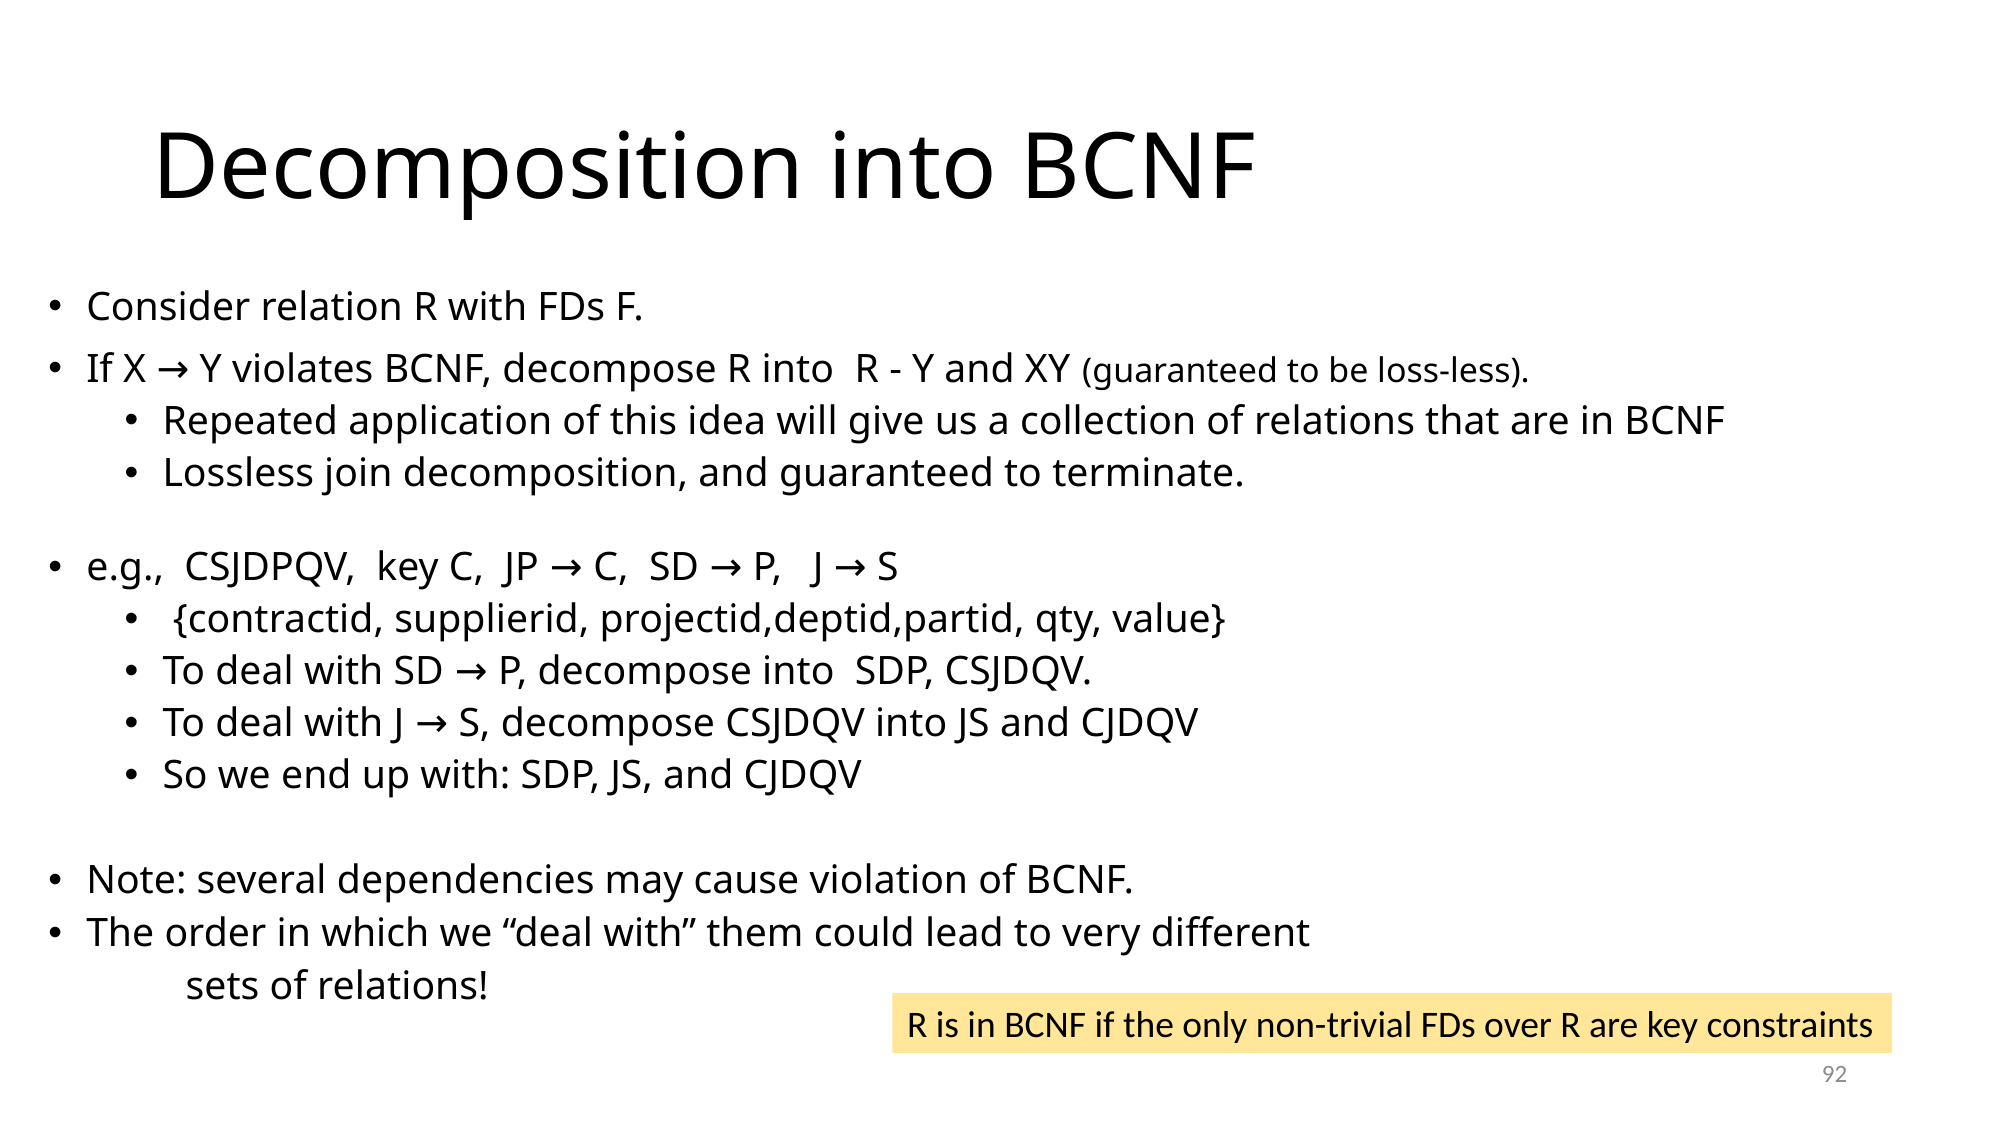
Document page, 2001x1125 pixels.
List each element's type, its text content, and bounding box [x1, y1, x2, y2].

list Consider relation R with FDs F. If X → Y violates BCNF, decompose R into R - Y and XY (guaranteed to be loss-less). Repeated application of this idea will give us a collection of relations that are in BCNF Lossless join decomposition, and guaranteed to terminate. e.g., CSJDPQV, key C, JP → C, SD → P, J → S {contractid, supplierid, projectid,deptid,partid, qty, value} To deal with SD → P, decompose into SDP, CSJDQV. To deal with J → S, decompose CSJDQV into JS and CJDQV So we end up with: SDP, JS, and CJDQV Note: several dependencies may cause violation of BCNF. The order in which we “deal with” them could lead to very different sets of relations! [33, 279, 1834, 1022]
text_box R is in BCNF if the only non-trivial FDs over R are key constraints [892, 993, 1893, 1053]
title Decomposition into BCNF [137, 59, 1863, 278]
slide_number 92 [1412, 1042, 1863, 1103]
